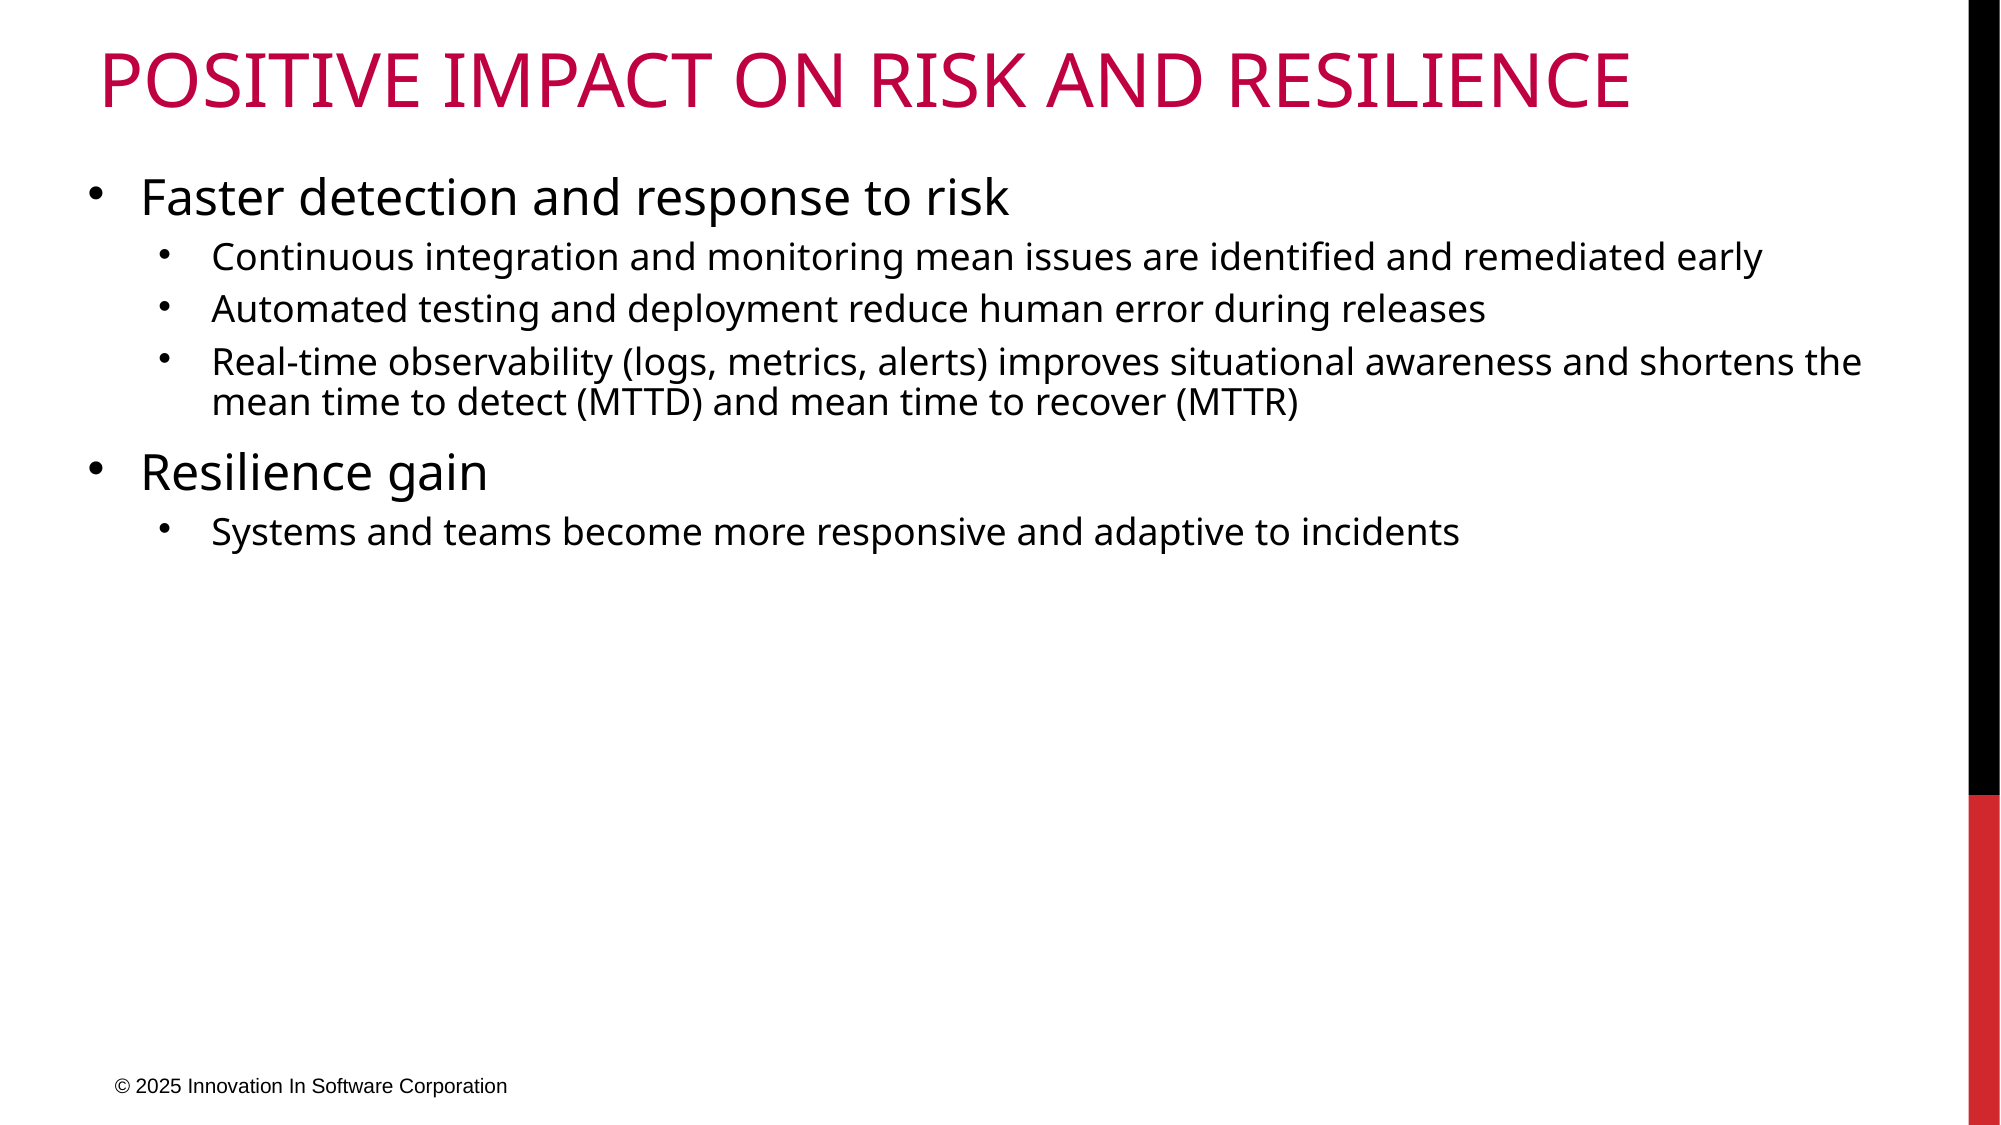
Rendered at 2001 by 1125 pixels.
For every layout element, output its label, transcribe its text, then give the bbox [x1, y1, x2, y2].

list Faster detection and response to risk Continuous integration and monitoring mean issues are identified and remediated early Automated testing and deployment reduce human error during releases Real-time observability (logs, metrics, alerts) improves situational awareness and shortens the mean time to detect (MTTD) and mean time to recover (MTTR) Resilience gain Systems and teams become more responsive and adaptive to incidents [69, 172, 1874, 1001]
footer © 2025 Innovation In Software Corporation [99, 1065, 850, 1112]
title Positive Impact on Risk and Resilience [98, 0, 1923, 186]
